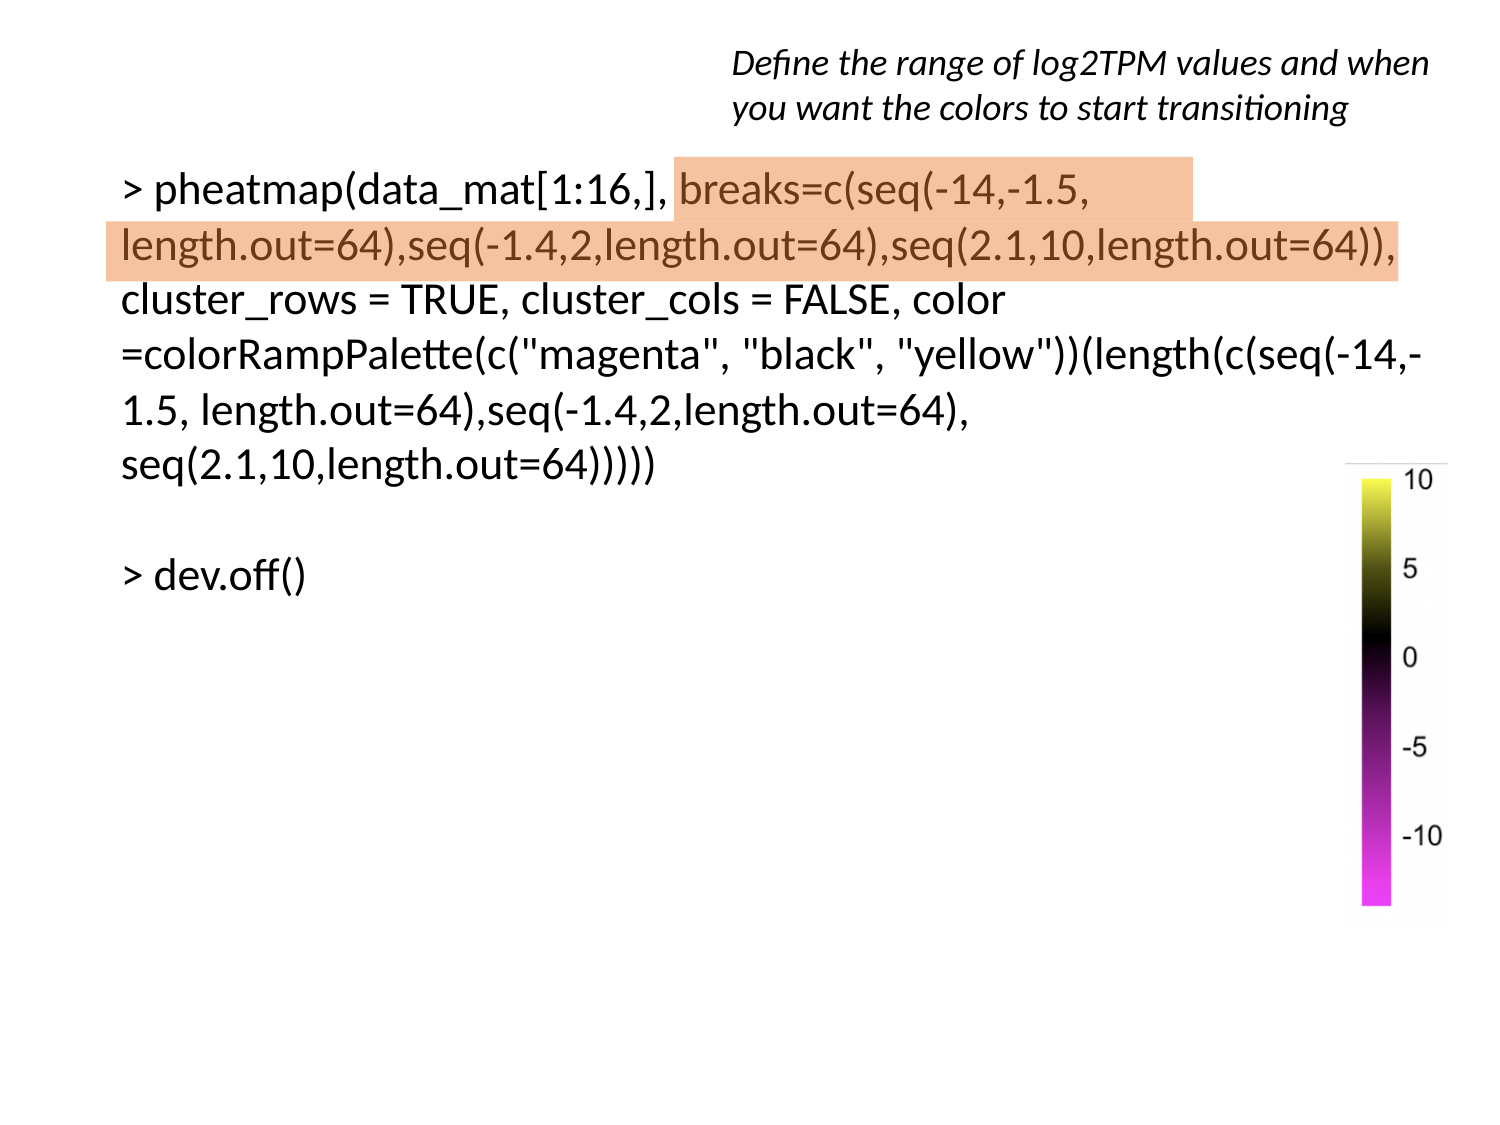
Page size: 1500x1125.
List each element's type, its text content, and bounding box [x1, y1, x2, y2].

text_box [673, 156, 1194, 220]
text_box [105, 220, 1399, 282]
text_box > pheatmap(data_mat[1:16,], breaks=c(seq(-14,-1.5, length.out=64),seq(-1.4,2,length.out=64),seq(2.1,10,length.out=64)), cluster_rows = TRUE, cluster_cols = FALSE, color =colorRampPalette(c("magenta", "black", "yellow"))(length(c(seq(-14,-1.5, length.out=64),seq(-1.4,2,length.out=64), seq(2.1,10,length.out=64))))) > dev.off() [106, 96, 1447, 662]
text_box Define the range of log2TPM values and when you want the colors to start transitioning [716, 30, 1500, 135]
picture [1345, 463, 1452, 931]
